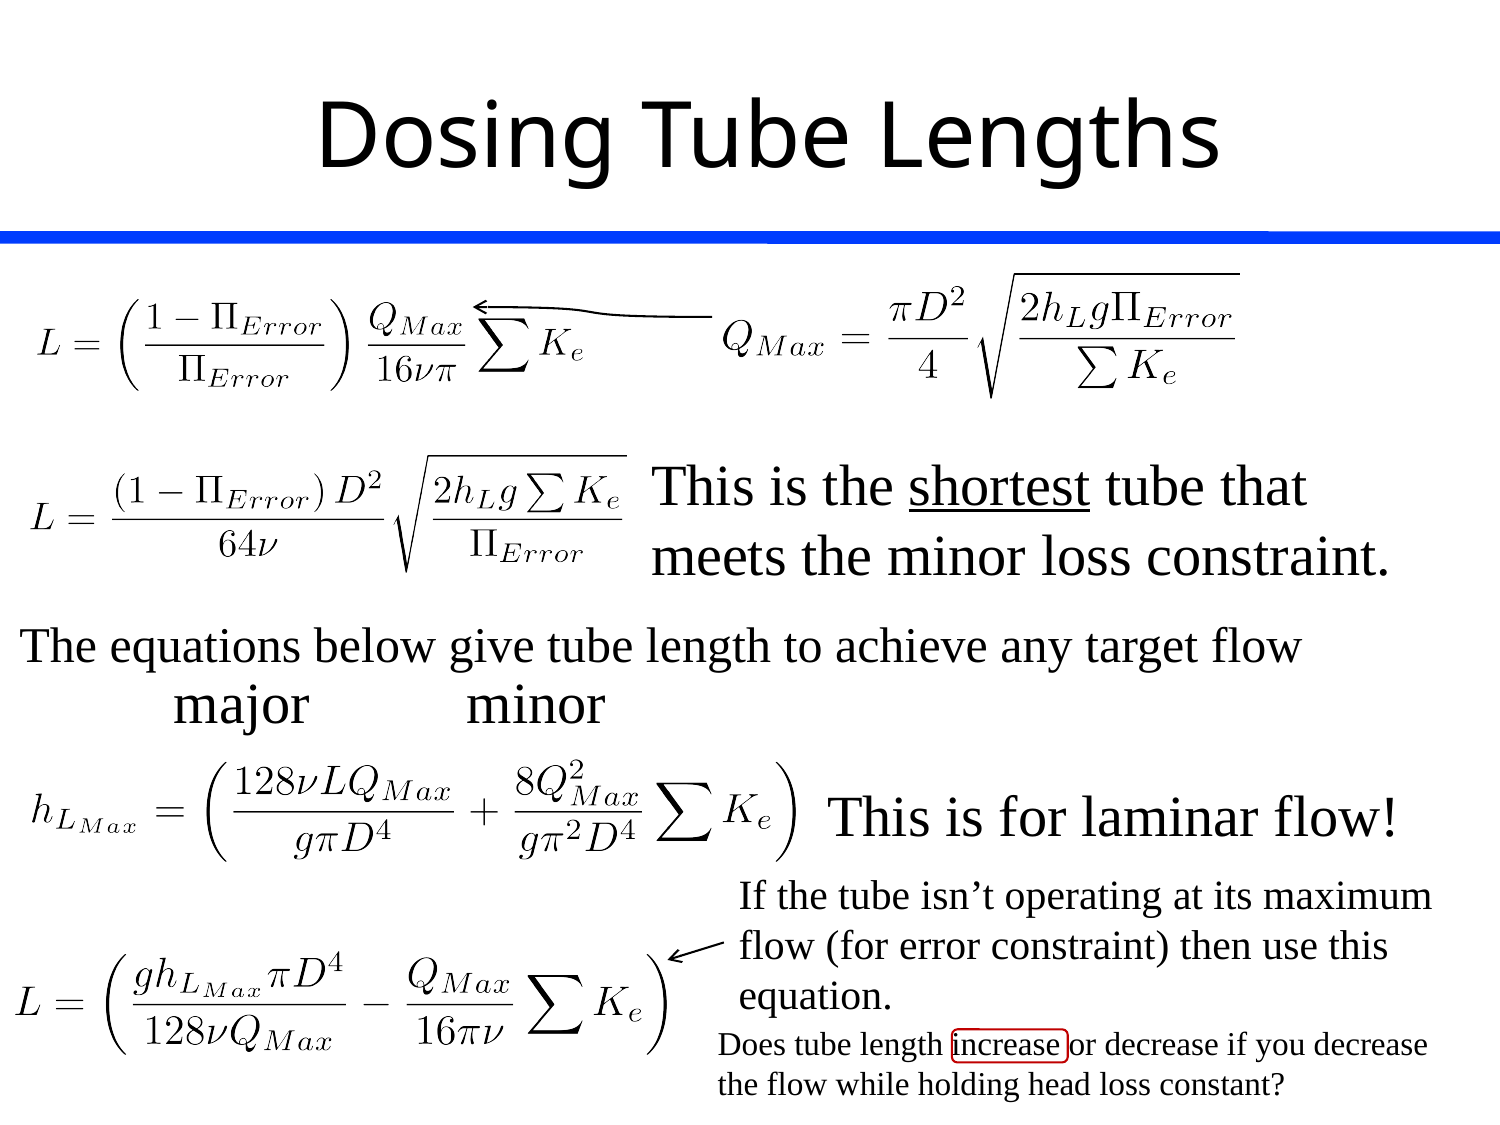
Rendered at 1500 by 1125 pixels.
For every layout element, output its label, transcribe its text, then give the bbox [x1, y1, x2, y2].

text_box major [159, 680, 340, 743]
picture [14, 951, 667, 1055]
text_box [667, 943, 725, 961]
picture [723, 273, 1240, 399]
text_box This is the shortest tube that meets the minor loss constraint. [636, 439, 1469, 595]
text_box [587, 306, 713, 318]
text_box Does tube length increase or decrease if you decrease the flow while holding head loss constant? [702, 1014, 1480, 1109]
picture [32, 759, 796, 862]
text_box This is for laminar flow! [812, 770, 1416, 856]
title Dosing Tube Lengths [75, 37, 1463, 225]
text_box If the tube isn’t operating at its maximum flow (for error constraint) then use this equation. [723, 860, 1500, 1025]
picture [30, 455, 628, 573]
text_box The equations below give tube length to achieve any target flow [4, 605, 1319, 680]
text_box minor [452, 680, 622, 743]
picture [37, 298, 583, 391]
text_box [951, 1029, 1068, 1063]
